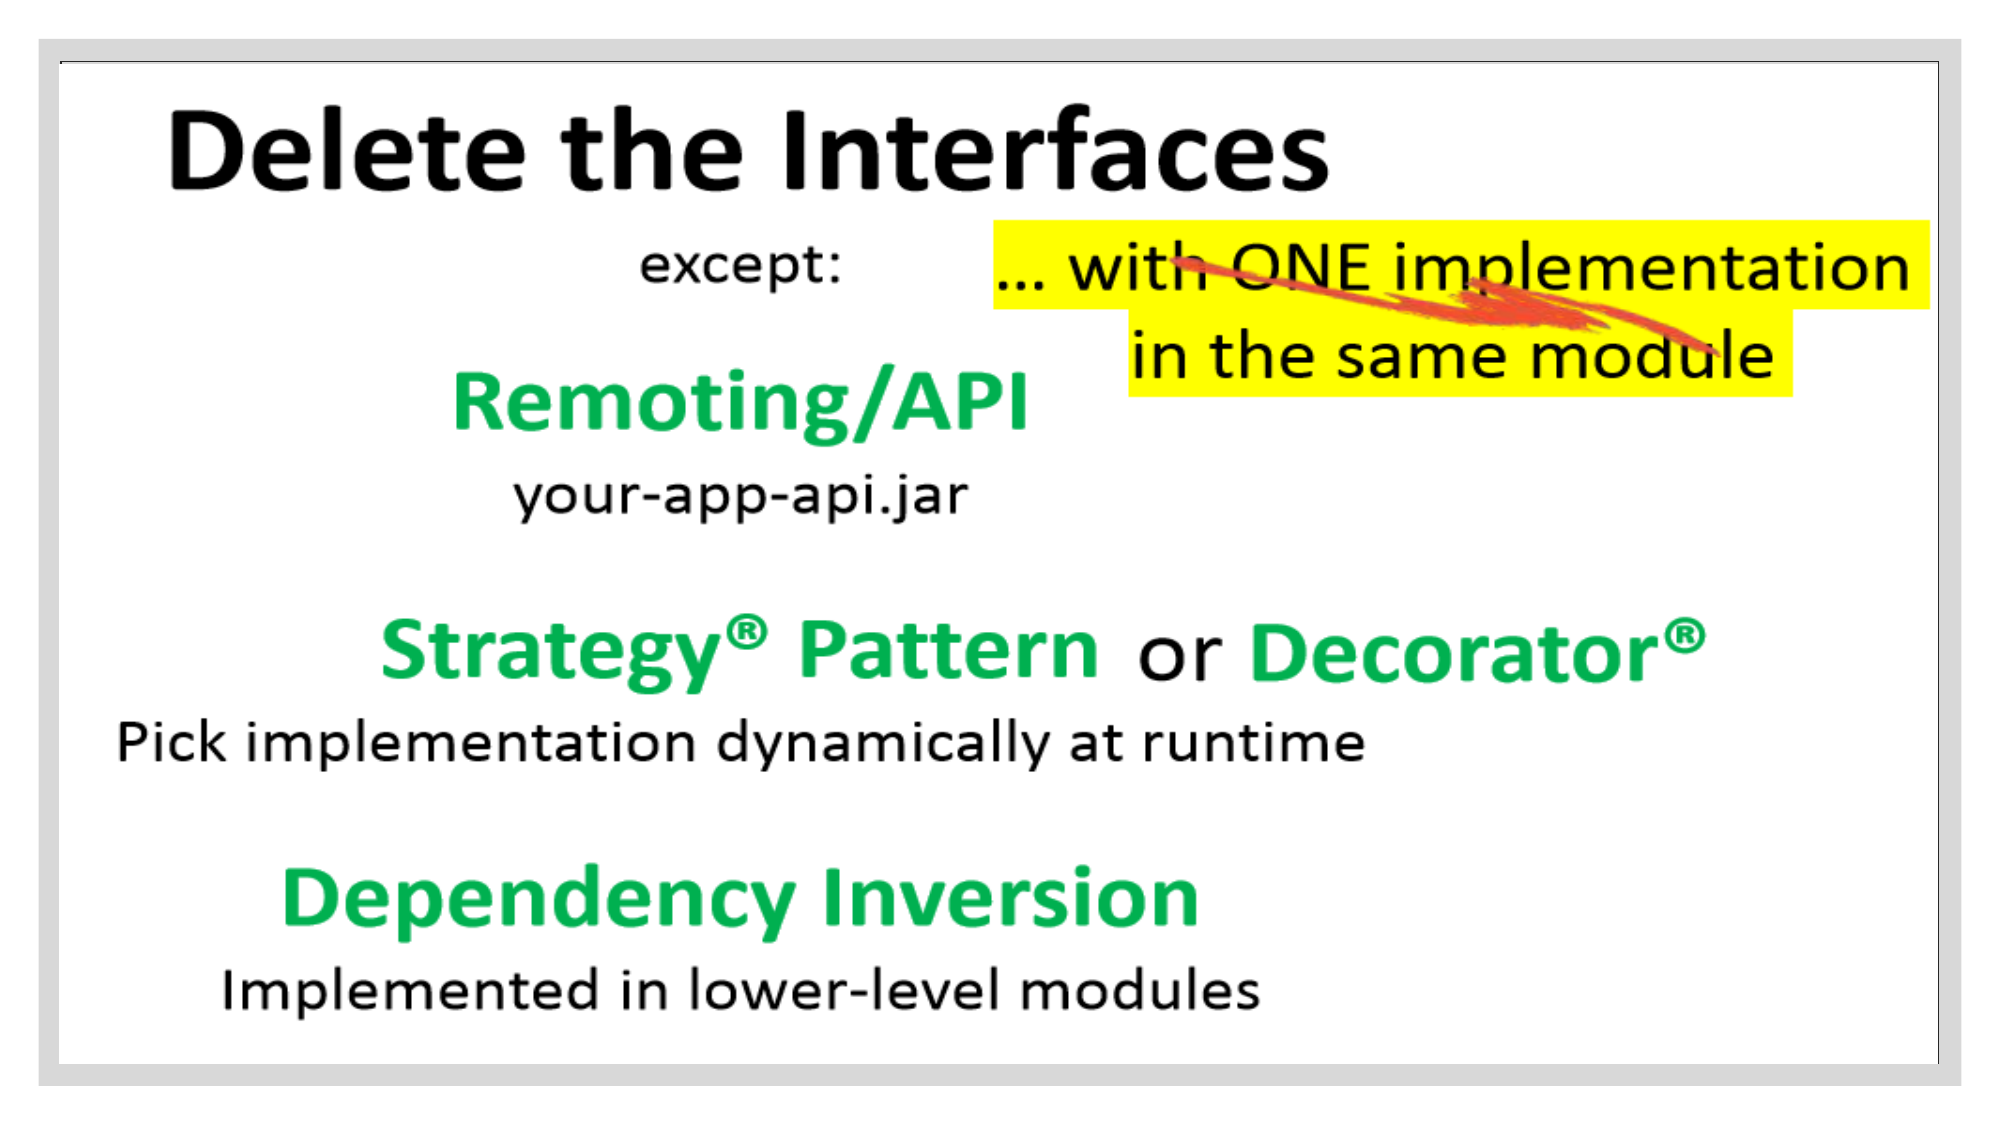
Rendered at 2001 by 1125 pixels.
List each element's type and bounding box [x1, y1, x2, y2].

picture [59, 64, 1938, 1064]
